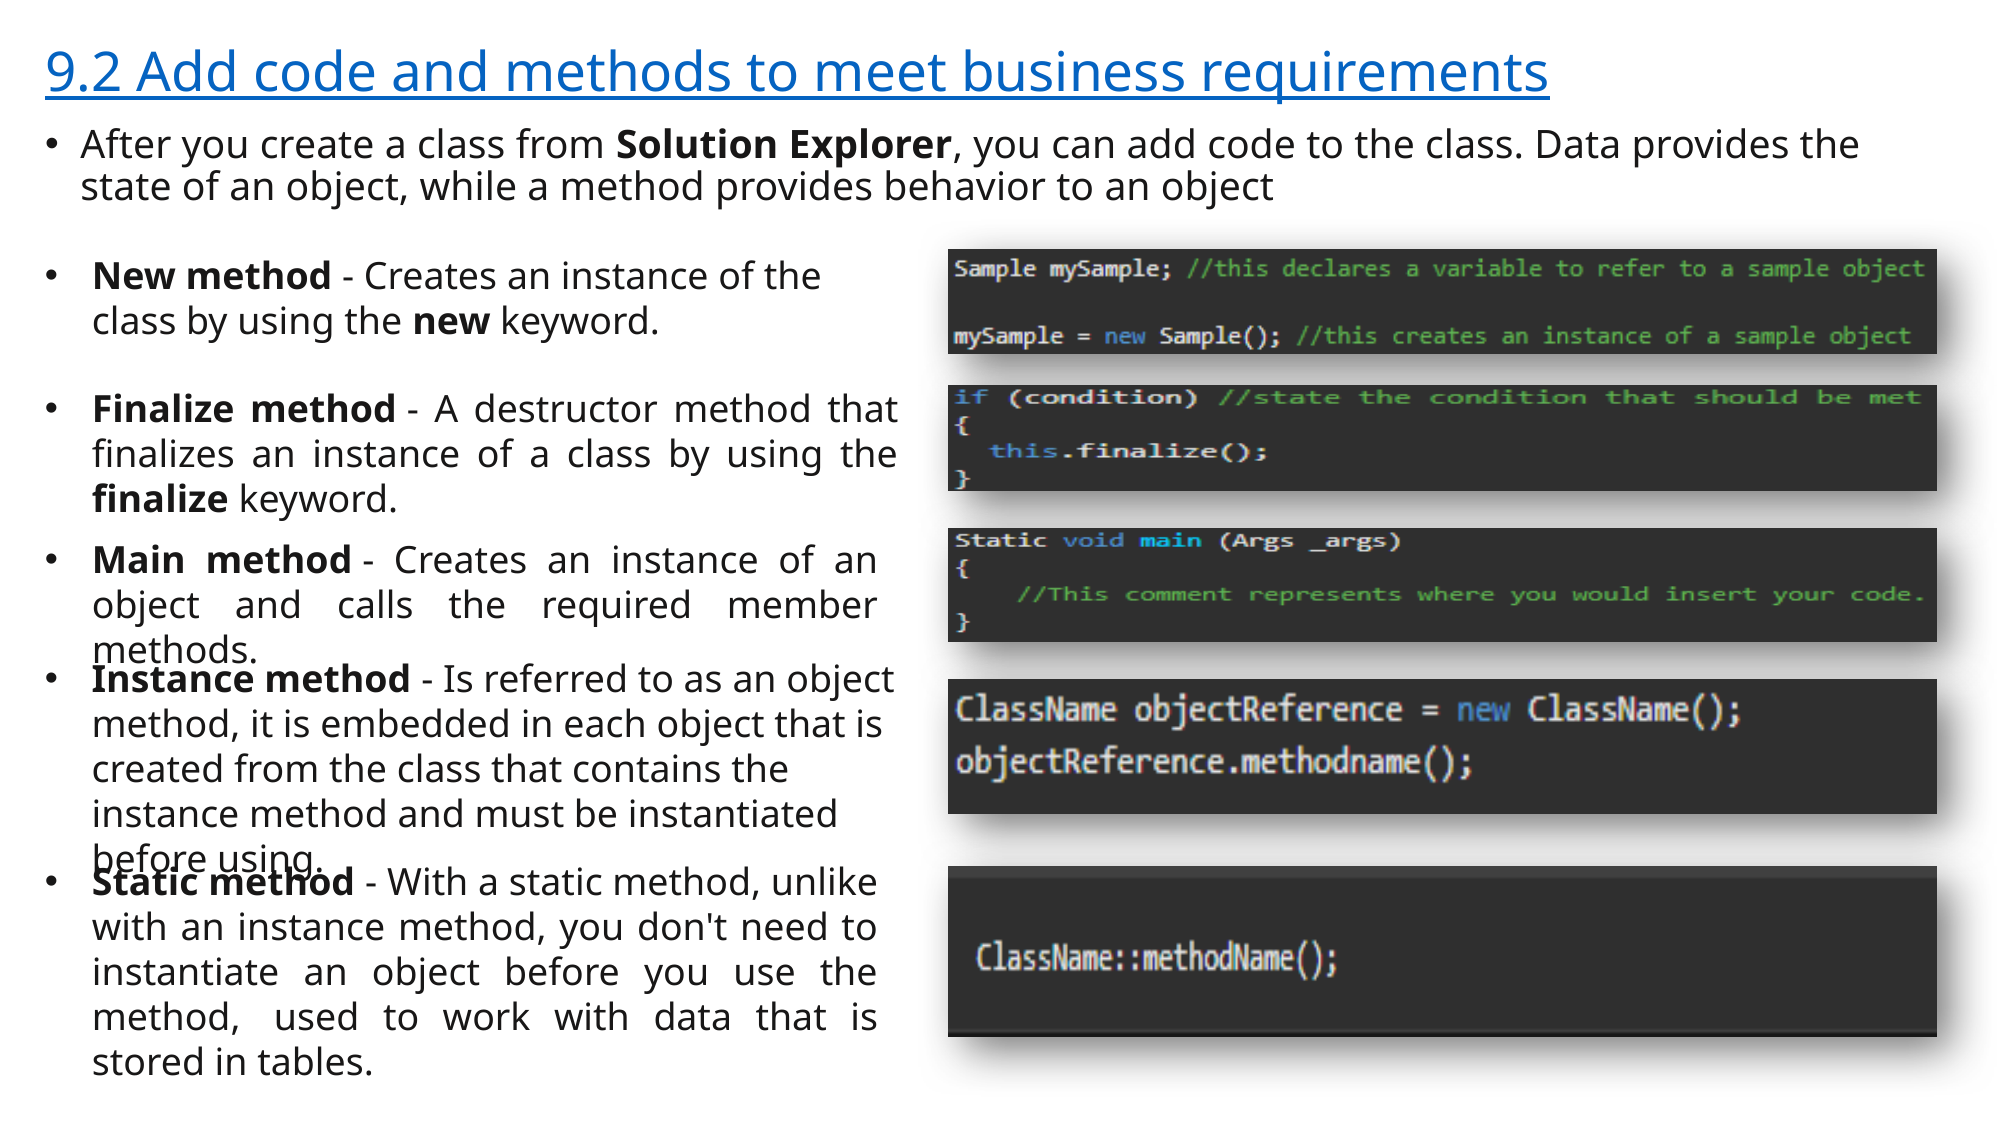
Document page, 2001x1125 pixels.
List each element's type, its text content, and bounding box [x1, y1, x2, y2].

text_box Finalize method - A destructor method that finalizes an instance of a class by using the finalize keyword. [30, 377, 914, 527]
picture [947, 385, 1937, 491]
text_box New method - Creates an instance of the class by using the new keyword. [30, 244, 894, 350]
picture [947, 679, 1937, 814]
text_box Instance method - Is referred to as an object method, it is embedded in each object that is created from the class that contains the instance method and must be instantiated before using. [30, 648, 930, 888]
picture [947, 528, 1937, 642]
text_box Static method - With a static method, unlike with an instance method, you don't need to instantiate an object before you use the method, used to work with data that is stored in tables. [30, 850, 894, 1091]
list 9.2 Add code and methods to meet business requirements After you create a class from Solution Explorer, you can add code to the class. Data provides the state of an object, while a method provides behavior to an object [30, 30, 1970, 218]
picture [947, 866, 1937, 1037]
picture [947, 249, 1937, 354]
text_box Main method - Creates an instance of an object and calls the required member methods. [30, 528, 894, 648]
